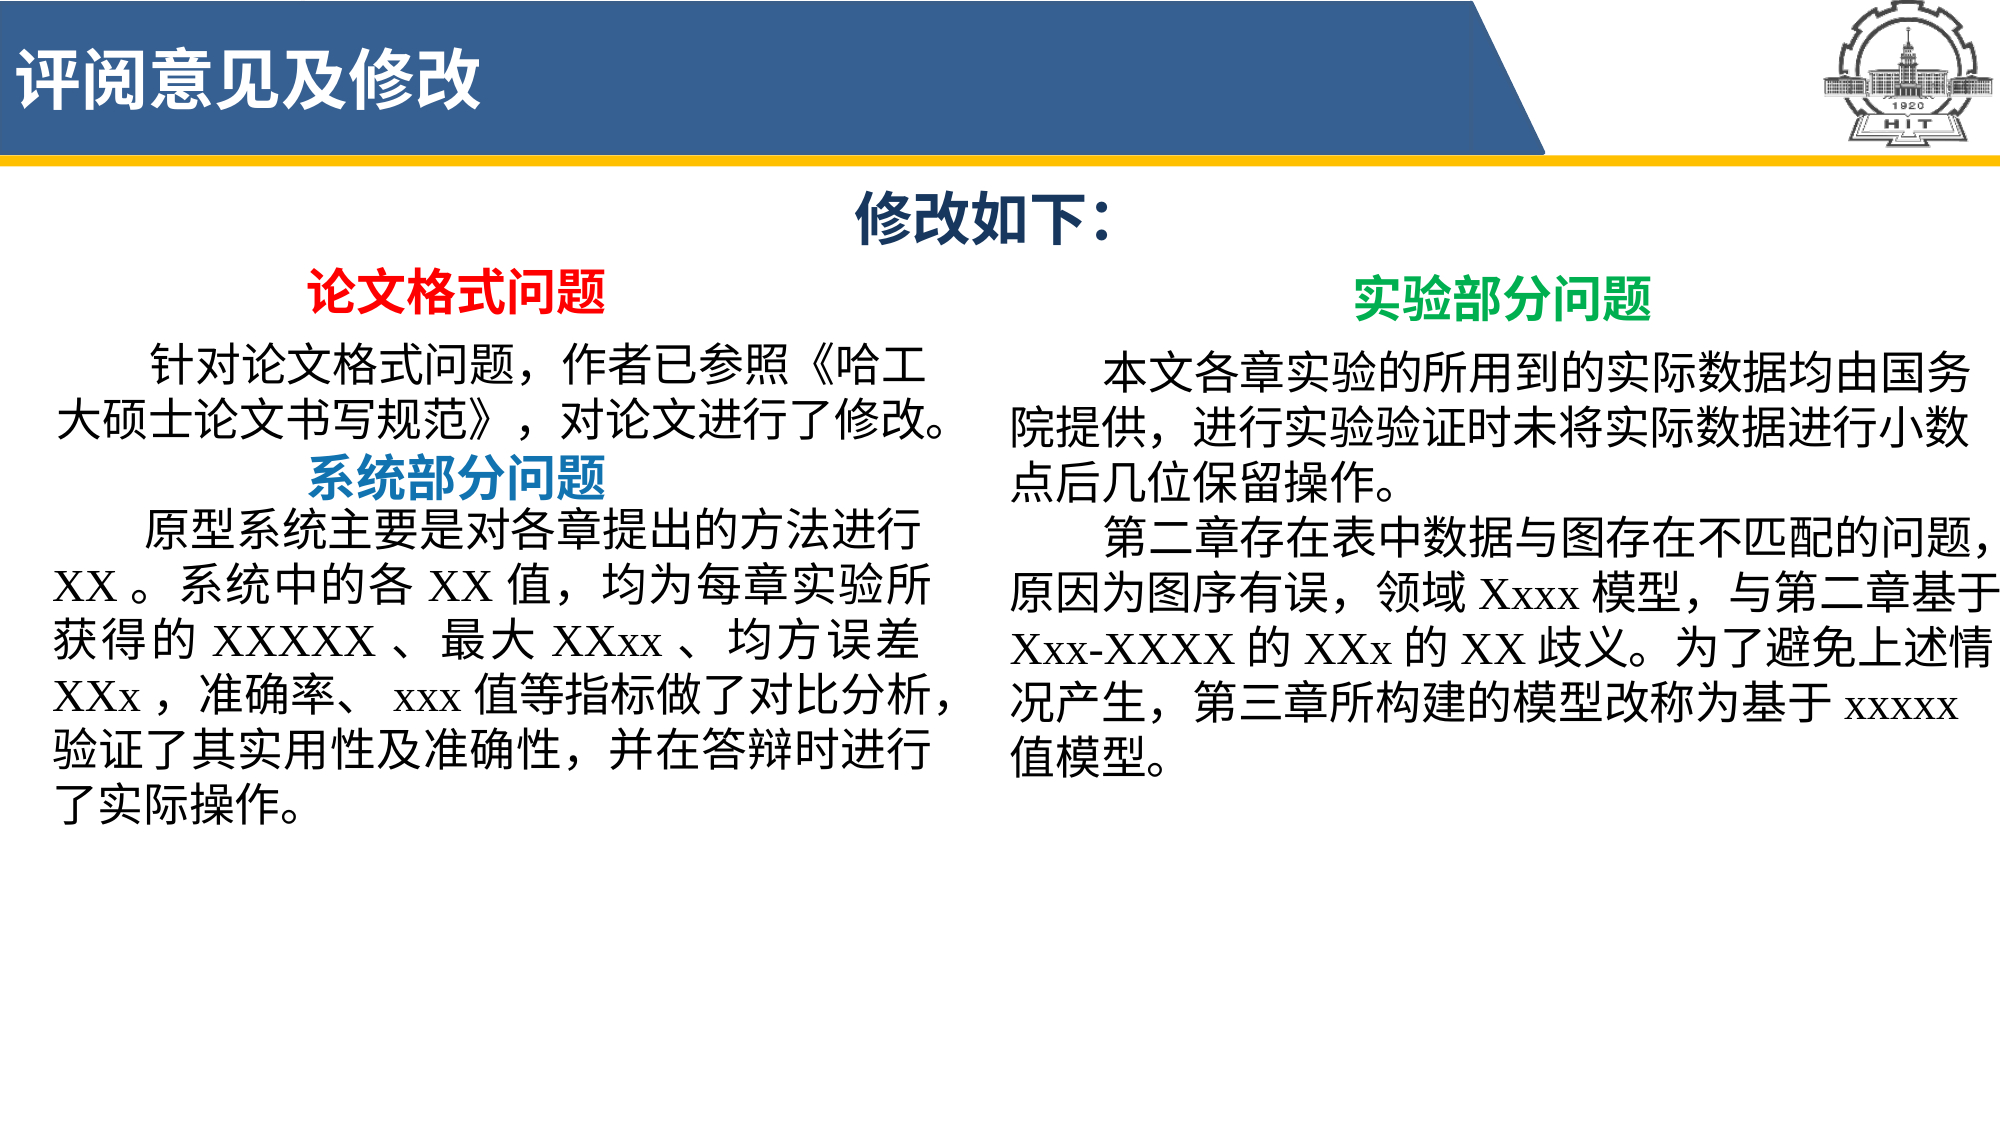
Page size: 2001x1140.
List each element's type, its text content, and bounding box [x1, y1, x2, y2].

text_box 实验部分问题 [1058, 260, 1946, 335]
text_box 本文各章实验的所用到的实际数据均由国务院提供，进行实验验证时未将实际数据进行小数点后几位保留操作。 第二章存在表中数据与图存在不匹配的问题，原因为图序有误，领域Xxxx模型，与第二章基于Xxx-XXXX的XXx的XX歧义。为了避免上述情况产生，第三章所构建的模型改称为基于xxxxx值模型。 [994, 281, 2000, 791]
text_box 论文格式问题 [13, 252, 900, 328]
text_box [0, 153, 1805, 169]
text_box 修改如下： [556, 174, 1444, 259]
text_box 原型系统主要是对各章提出的方法进行XX。系统中的各XX值，均为每章实验所获得的XXXXX、最大XXxx、均方误差XXx，准确率、xxx值等指标做了对比分析，验证了其实用性及准确性，并在答辩时进行了实际操作。 [37, 493, 948, 839]
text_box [0, 2, 1544, 153]
picture [1810, 0, 2001, 168]
text_box 针对论文格式问题，作者已参照《哈工大硕士论文书写规范》，对论文进行了修改。 [41, 328, 977, 453]
text_box 系统部分问题 [13, 438, 900, 514]
